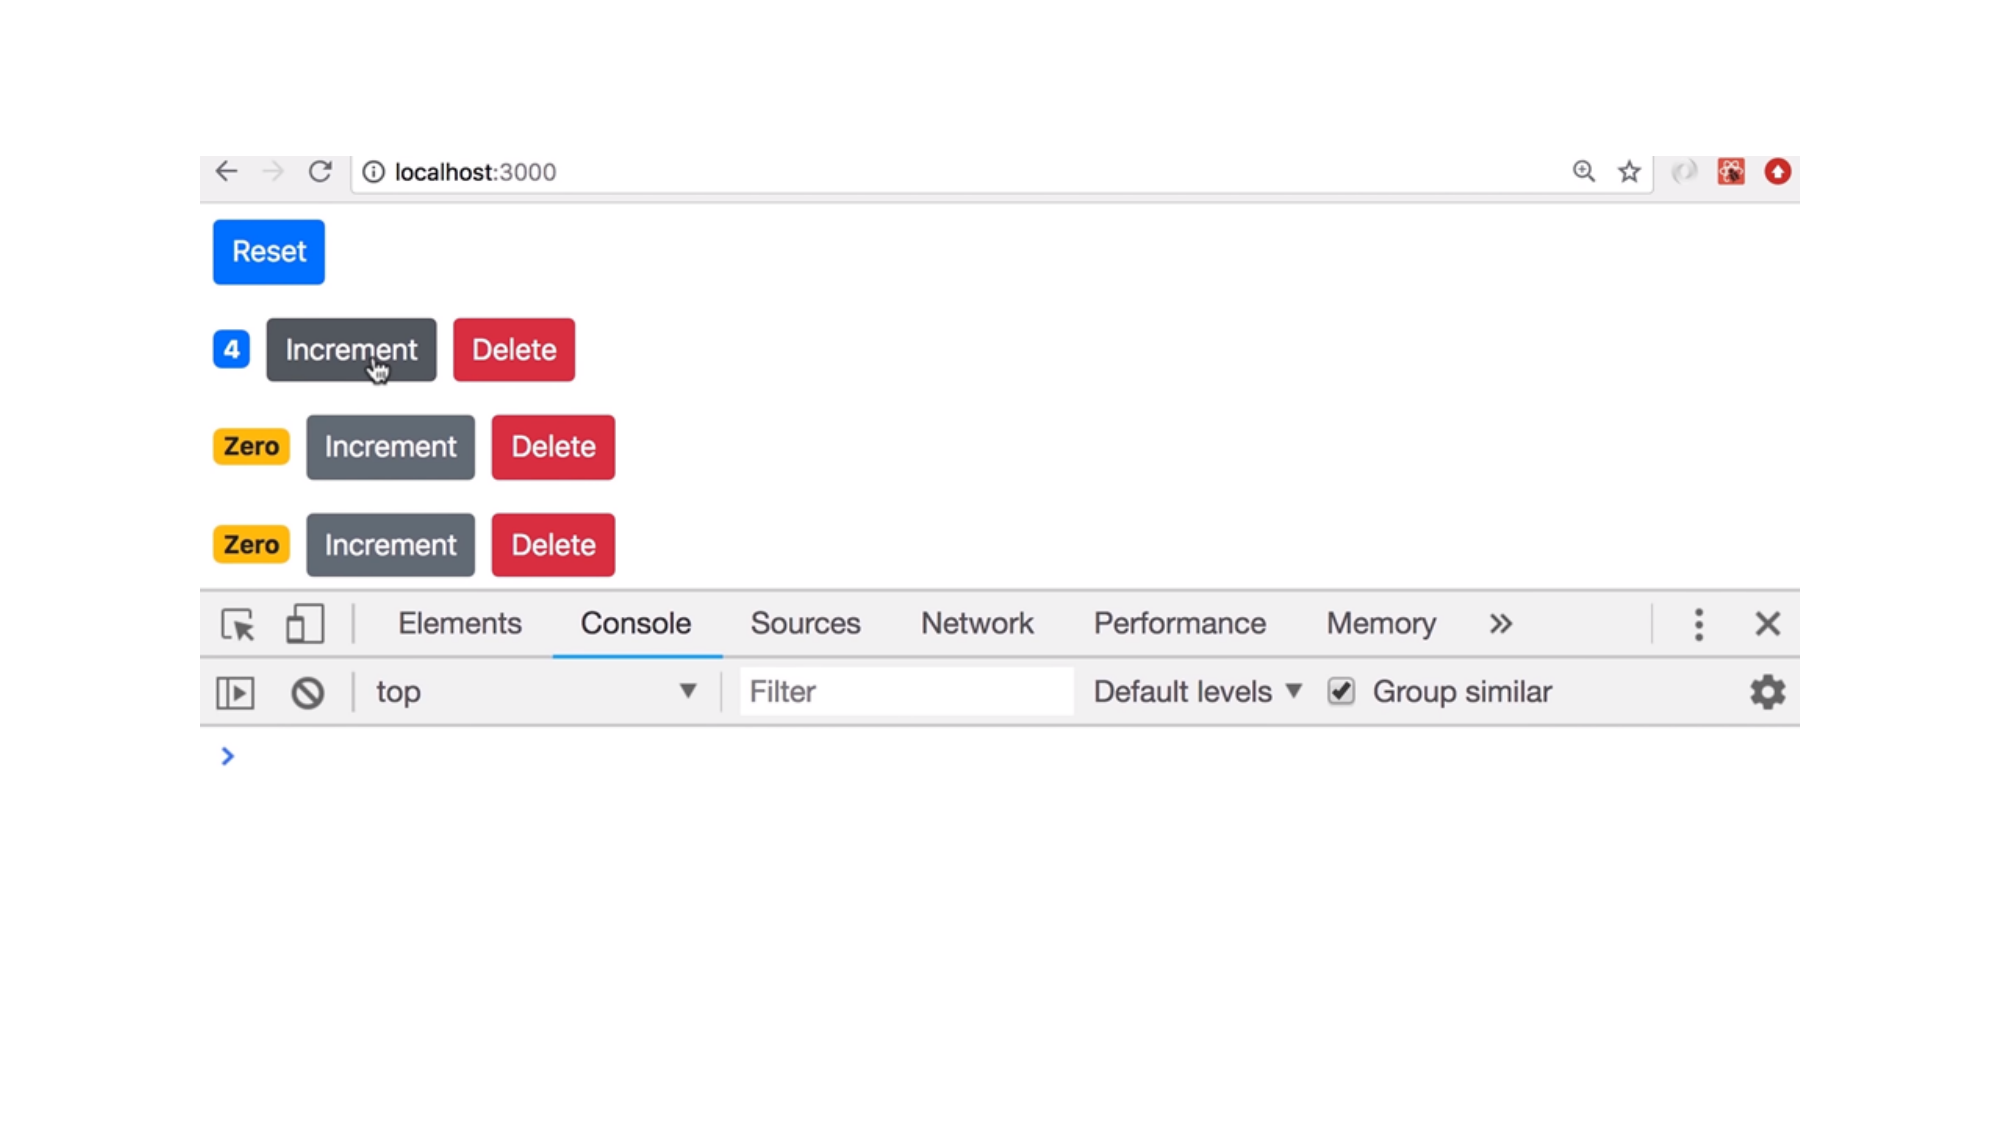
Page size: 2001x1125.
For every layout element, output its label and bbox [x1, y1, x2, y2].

picture [200, 156, 1800, 968]
